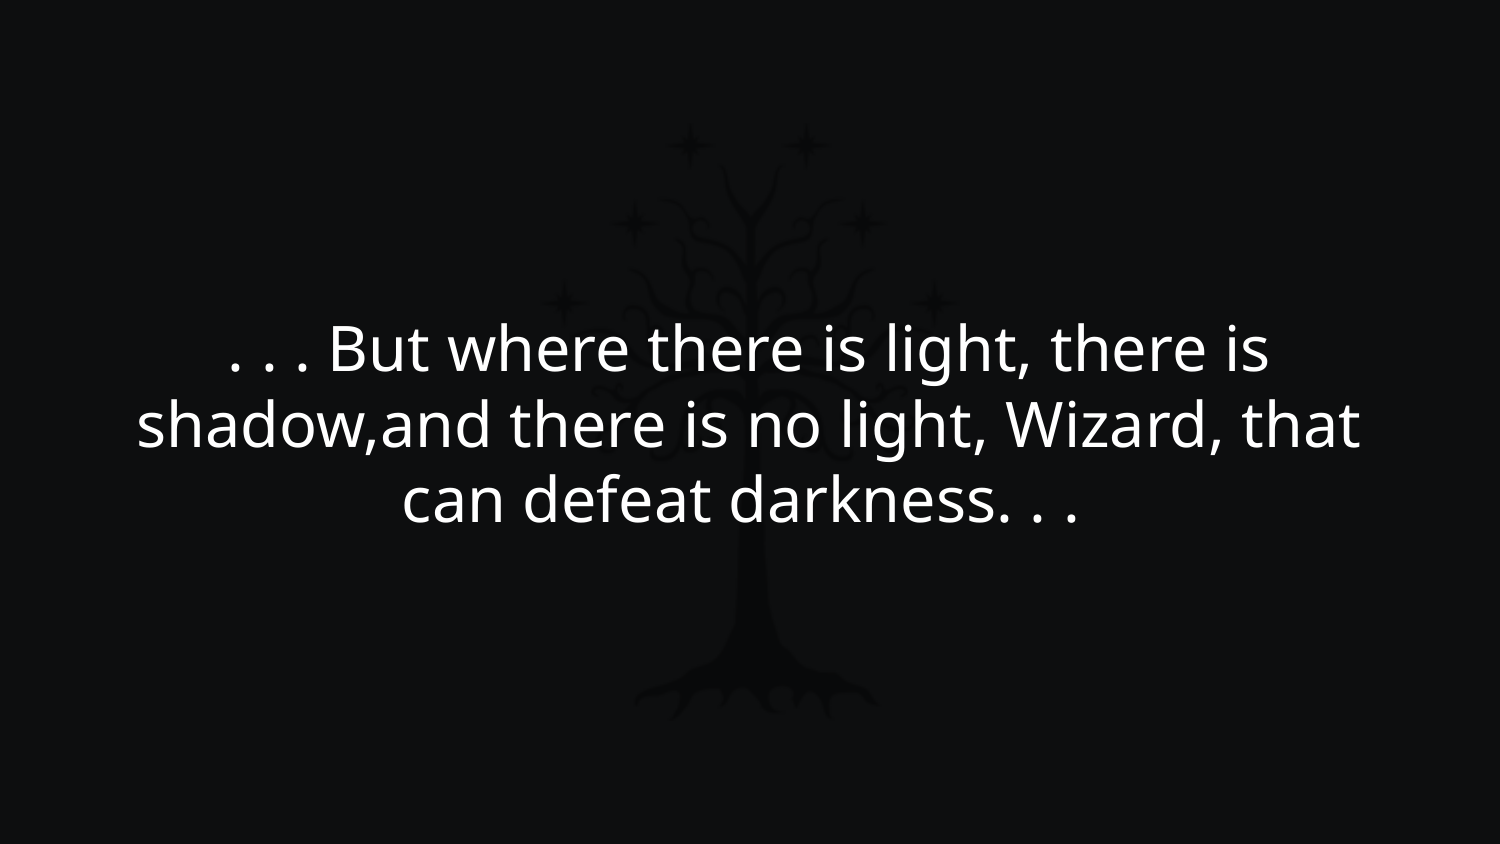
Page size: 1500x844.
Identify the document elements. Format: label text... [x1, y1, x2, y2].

title . . . But where there is light, there is shadow,and there is no light, Wizard, that can defeat darkness. . . [105, 293, 1394, 551]
